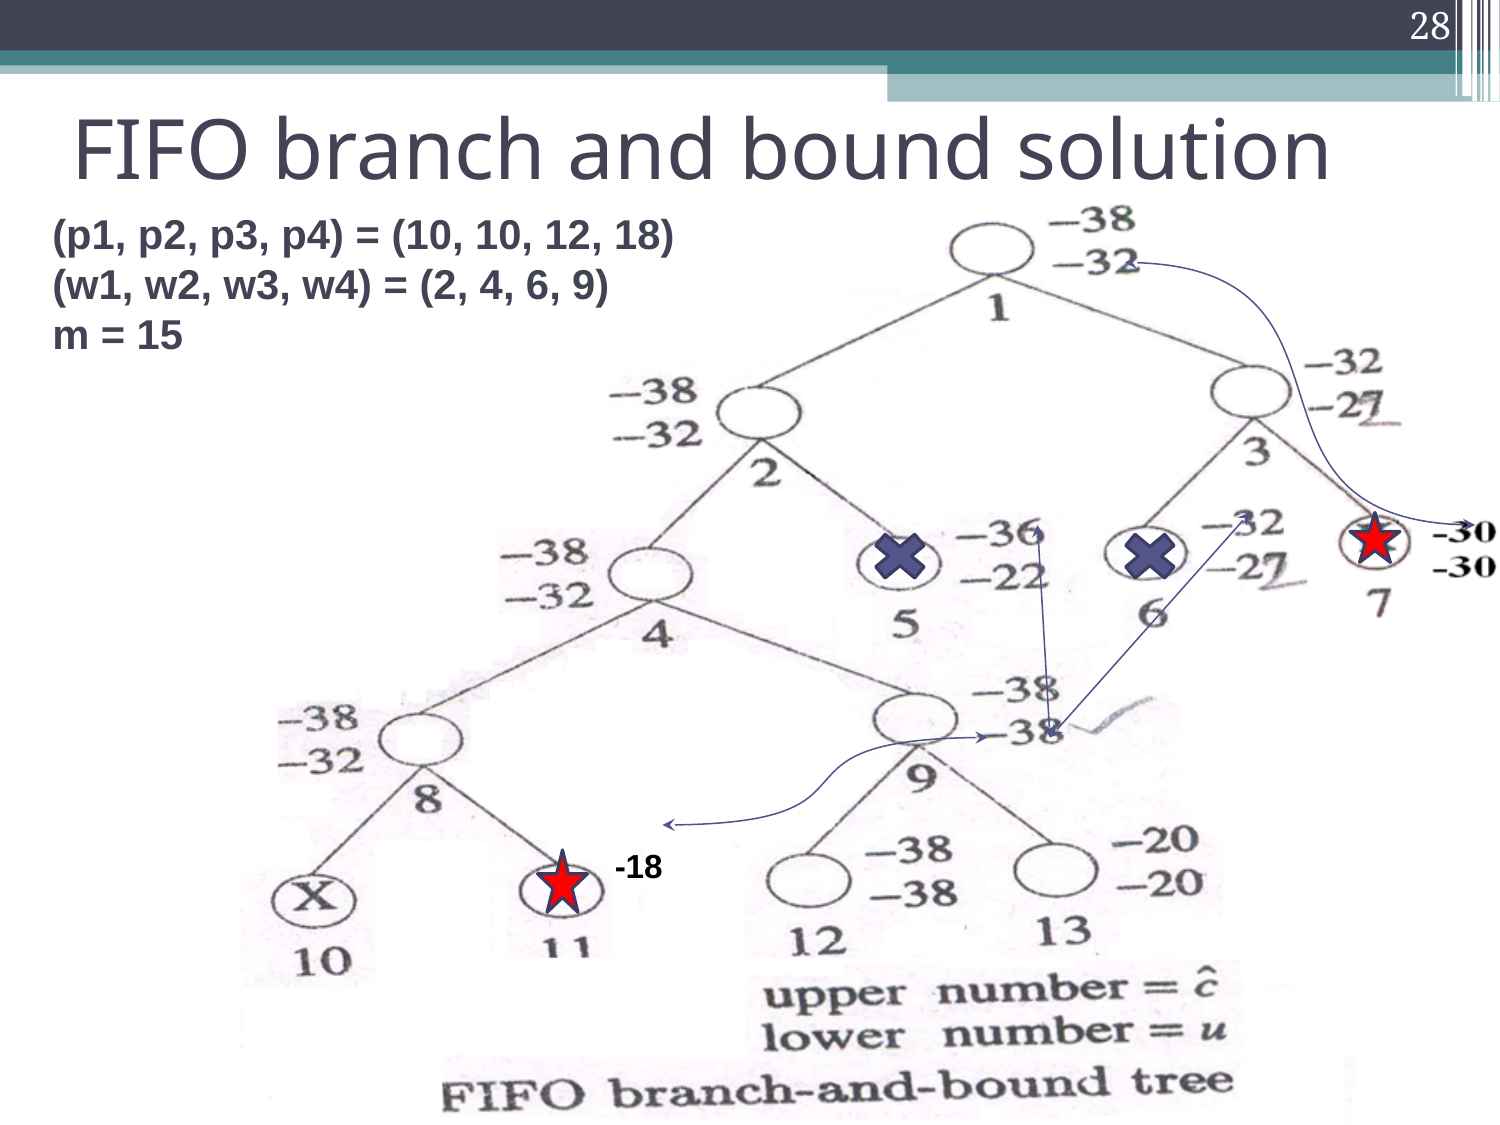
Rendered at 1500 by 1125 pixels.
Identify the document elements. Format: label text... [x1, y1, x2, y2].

text_box FIFO branch and bound solution [56, 59, 1407, 200]
text_box 28 [1340, 0, 1466, 61]
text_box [1124, 262, 1476, 526]
text_box (p1, p2, p3, p4) = (10, 10, 12, 18) (w1, w2, w3, w4) = (2, 4, 6, 9) m = 15 [37, 200, 236, 366]
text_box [662, 737, 988, 826]
picture [238, 199, 1500, 1125]
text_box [1037, 524, 1044, 738]
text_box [1049, 512, 1251, 738]
